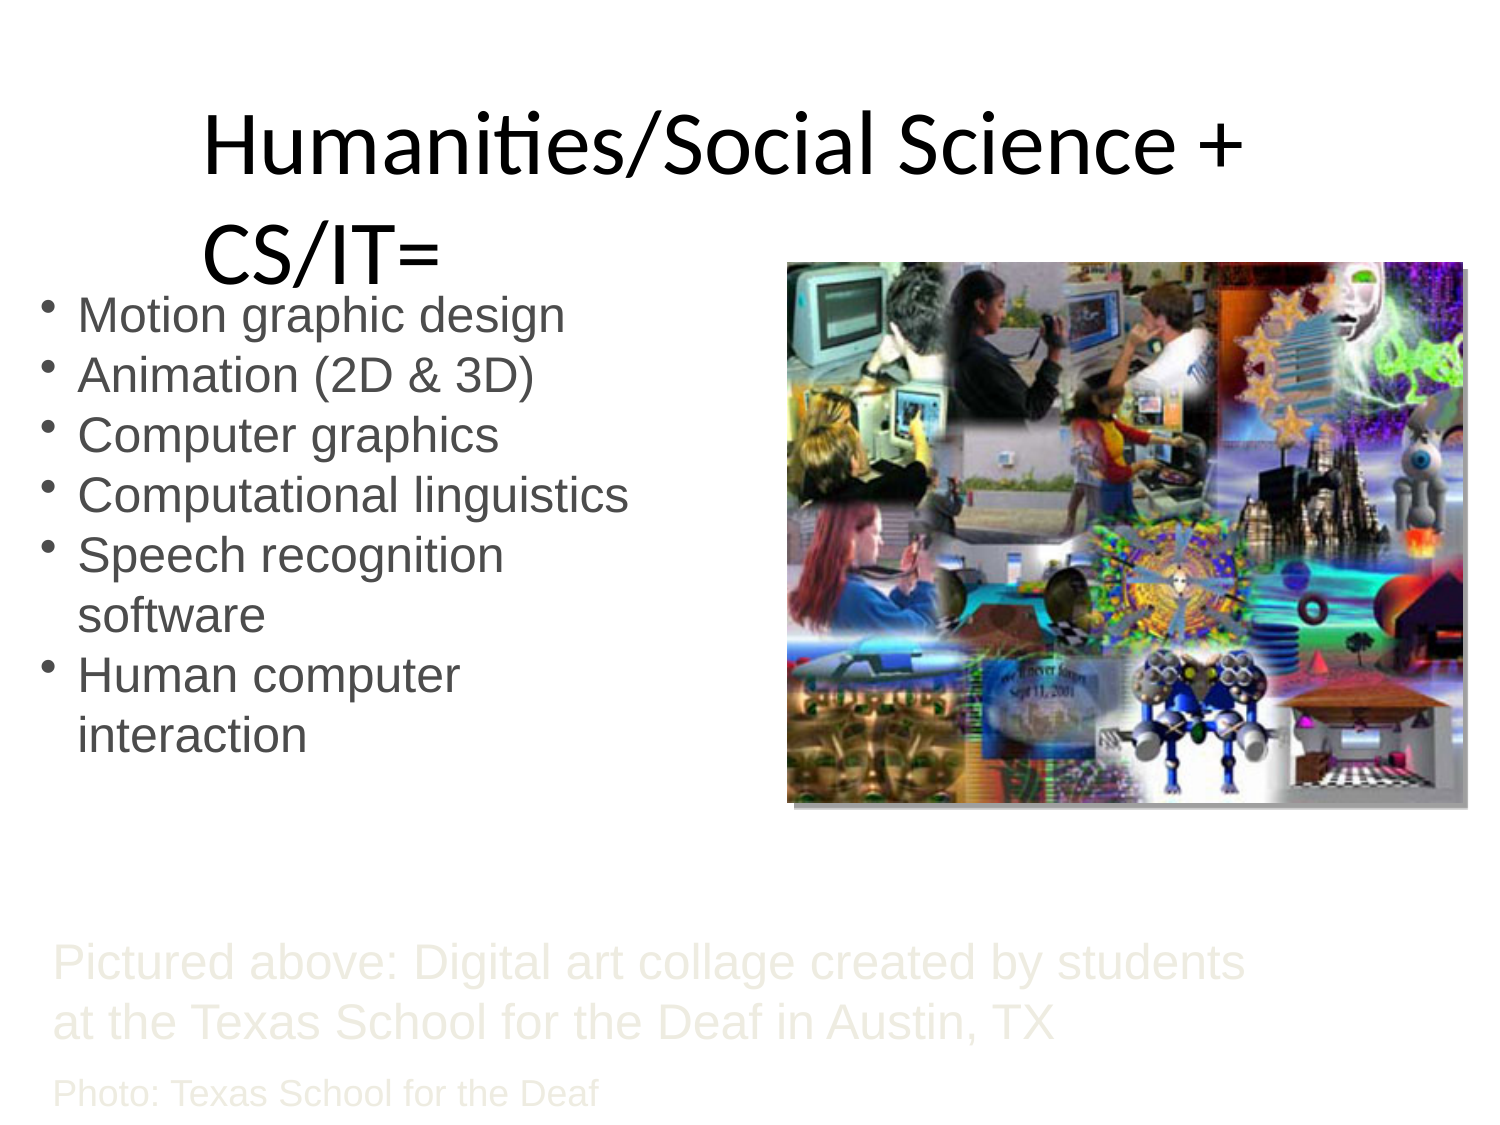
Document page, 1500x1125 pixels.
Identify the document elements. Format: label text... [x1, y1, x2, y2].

subtitle Motion graphic design Animation (2D & 3D) Computer graphics Computational linguistics Speech recognition software Human computer interaction [24, 275, 713, 825]
title Humanities/Social Science + CS/IT= [187, 75, 1463, 175]
picture [787, 262, 1463, 803]
text_box Pictured above: Digital art collage created by students at the Texas School for the Deaf in Austin, TX Photo: Texas School for the Deaf [37, 922, 1288, 1121]
